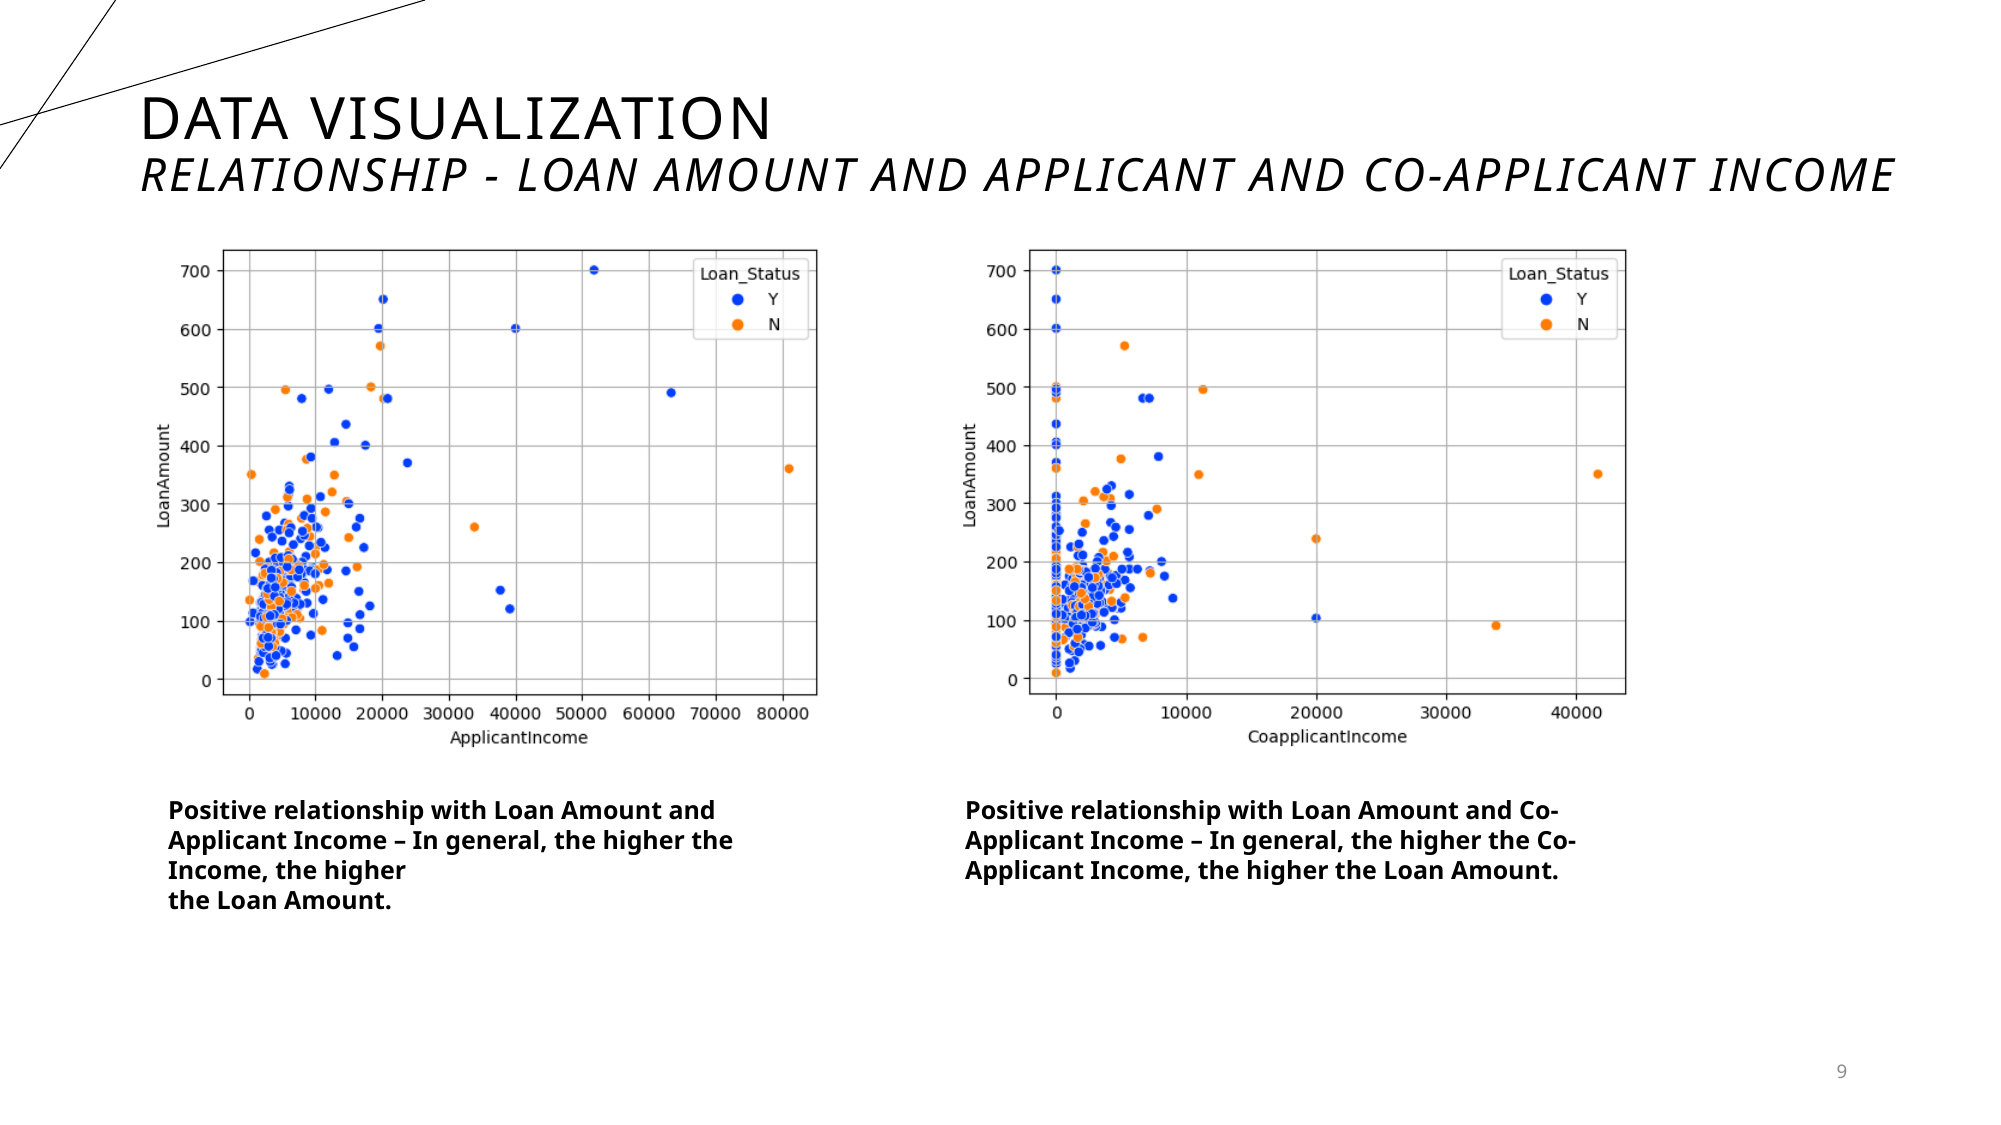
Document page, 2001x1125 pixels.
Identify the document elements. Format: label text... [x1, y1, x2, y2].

text_box Positive relationship with Loan Amount and Applicant Income – In general, the higher the Income, the higher the Loan Amount. [153, 787, 826, 923]
slide_number 9 [1412, 1042, 1863, 1103]
picture [144, 239, 827, 758]
text_box Positive relationship with Loan Amount and Co-Applicant Income – In general, the higher the Co-Applicant Income, the higher the Loan Amount. [950, 787, 1625, 893]
text_box DATA VISUALIZATION Relationship - Loan Amount and Applicant and Co-Applicant Income [124, 11, 1954, 210]
picture [950, 239, 1636, 757]
